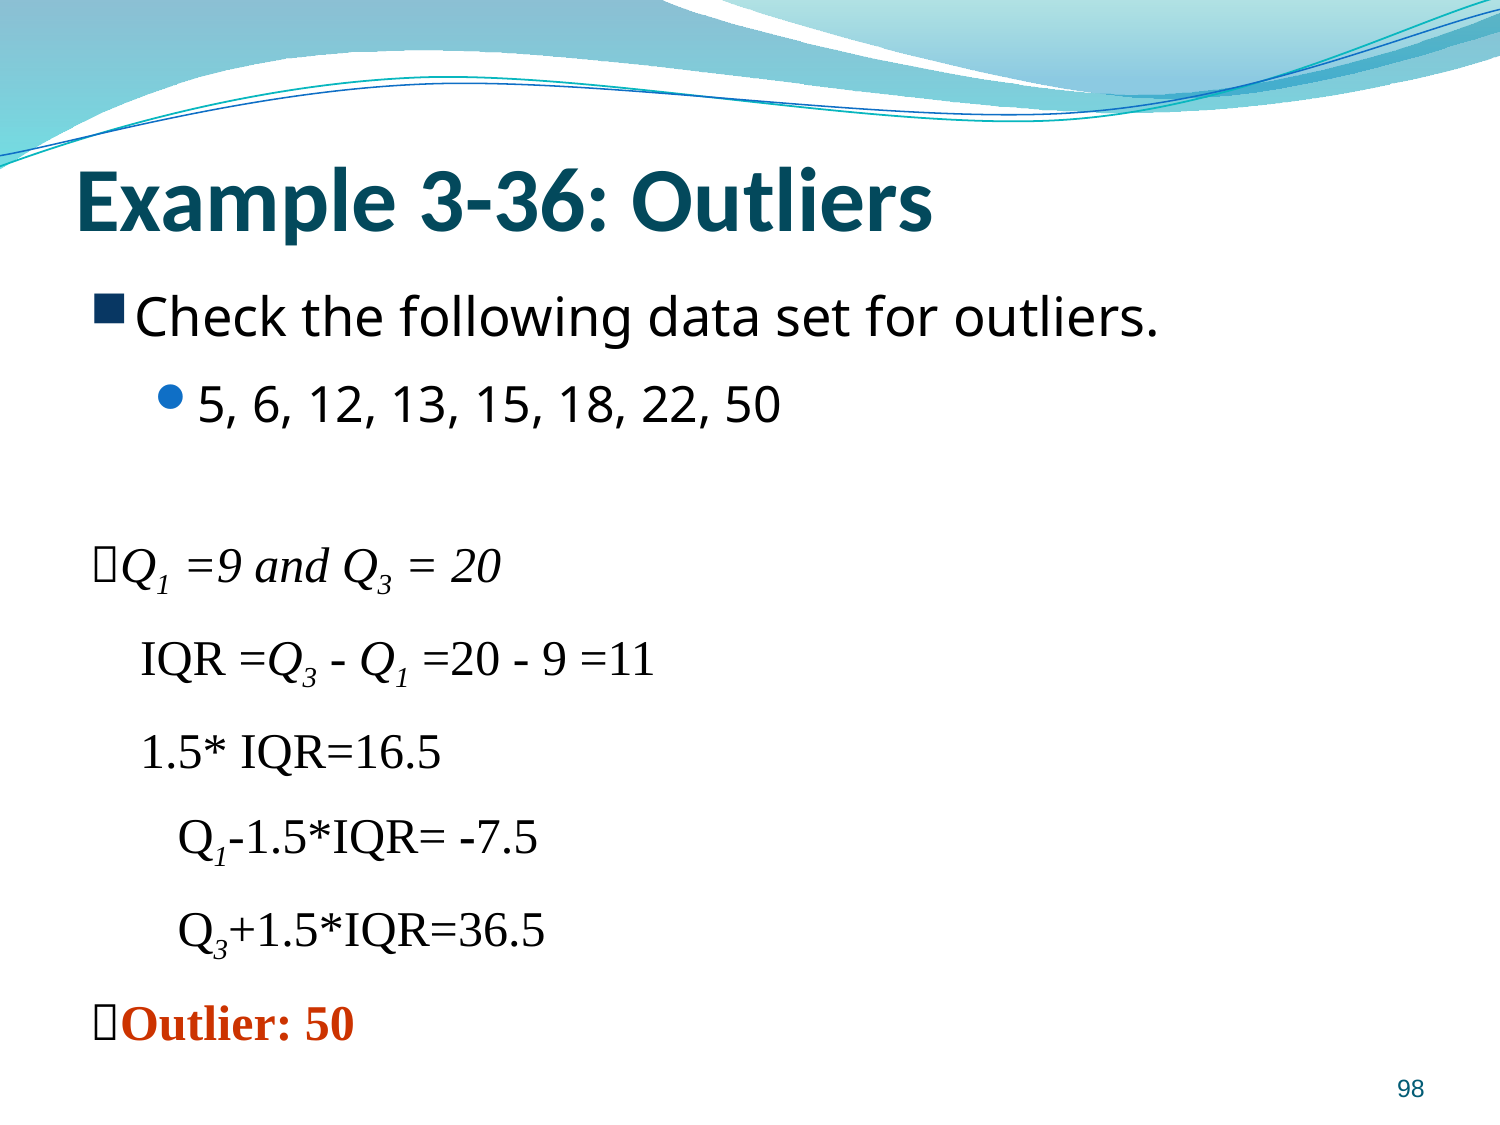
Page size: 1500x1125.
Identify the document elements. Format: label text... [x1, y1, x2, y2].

slide_number 98 [1299, 1042, 1425, 1103]
title Example 3-36: Outliers [74, 115, 1426, 251]
list Check the following data set for outliers. 5, 6, 12, 13, 15, 18, 22, 50 Q1 =9 and Q3 = 20 IQR =Q3 - Q1 =20 - 9 =11 1.5* IQR=16.5 Q1-1.5*IQR= -7.5 Q3+1.5*IQR=36.5 Outlier: 50 [74, 274, 1426, 1038]
